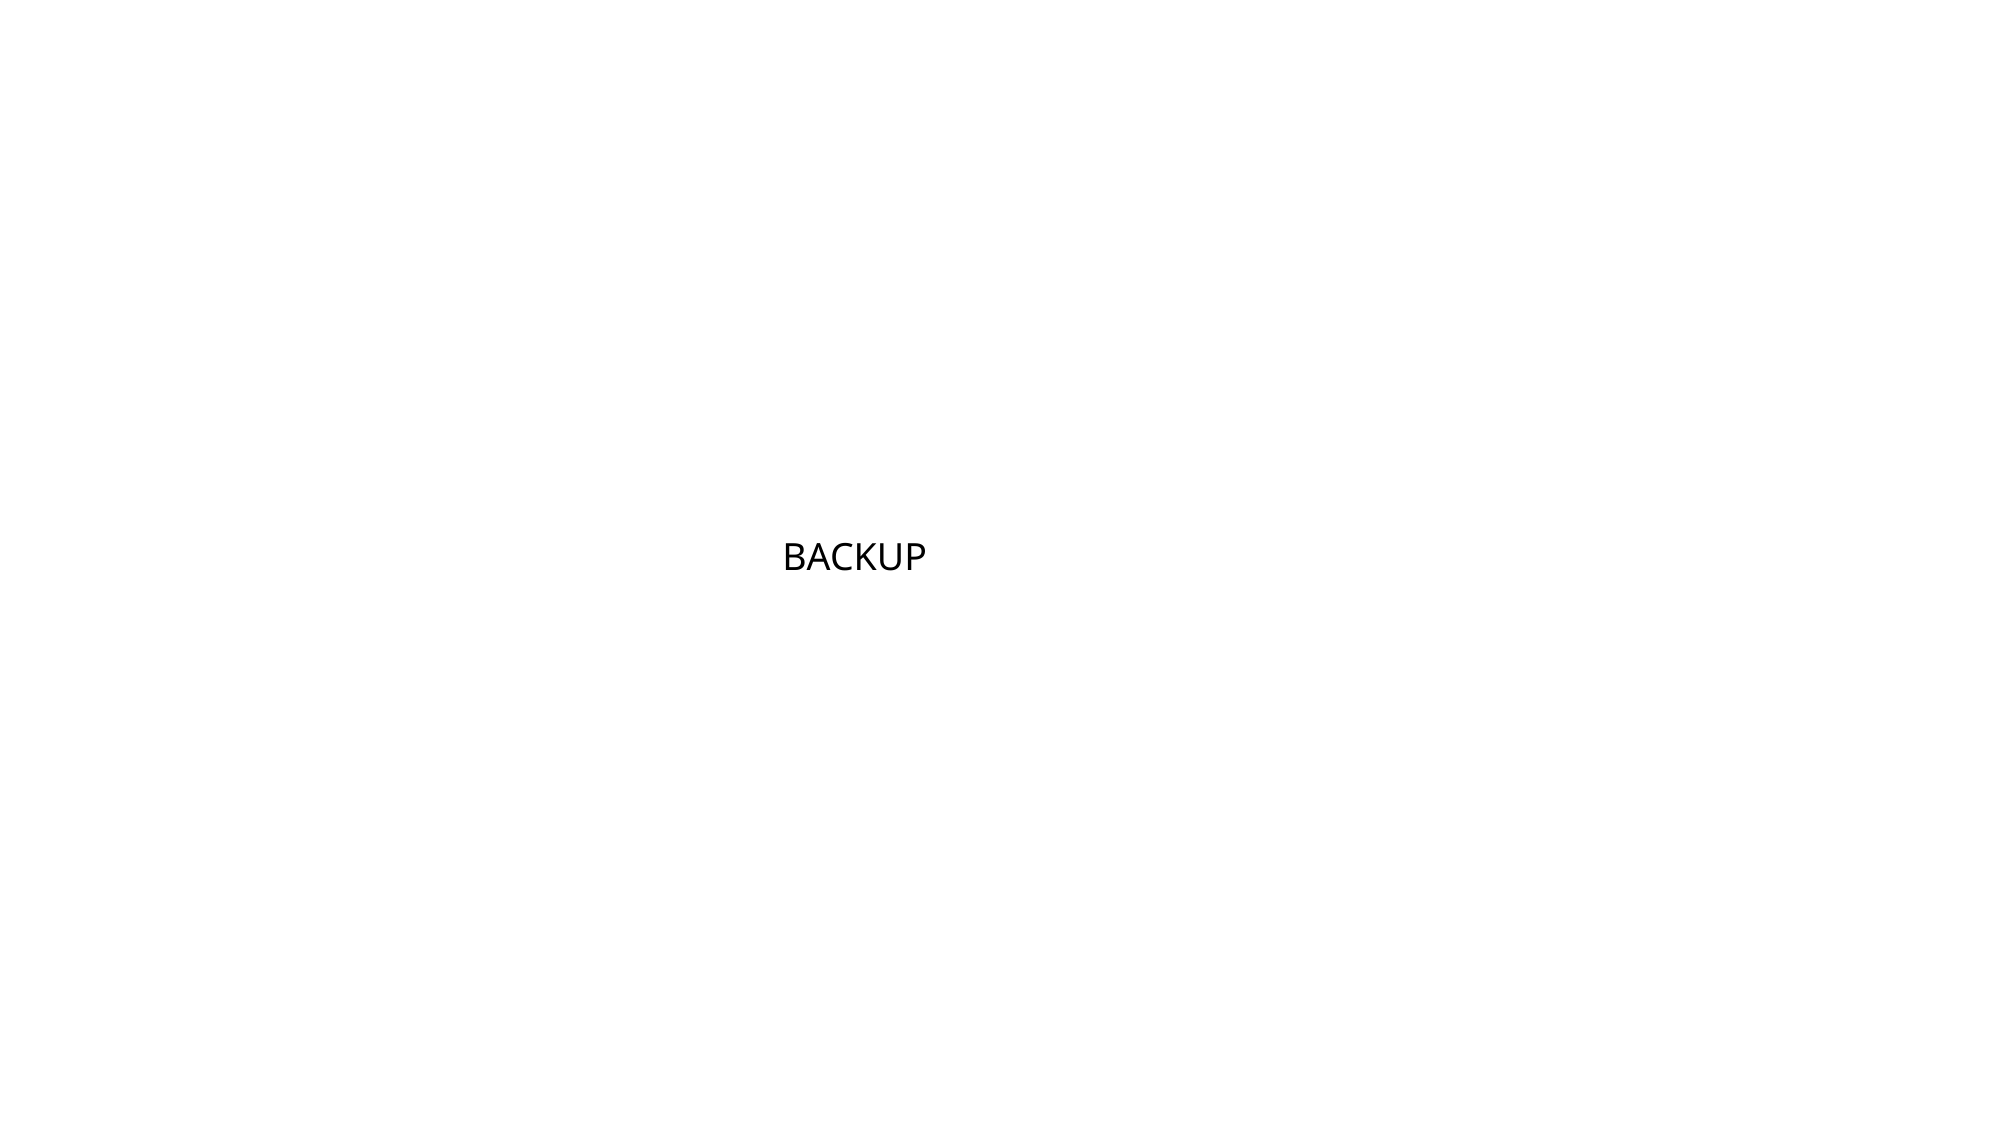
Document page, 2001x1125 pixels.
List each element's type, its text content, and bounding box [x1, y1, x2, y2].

text_box BACKUP [767, 525, 943, 586]
